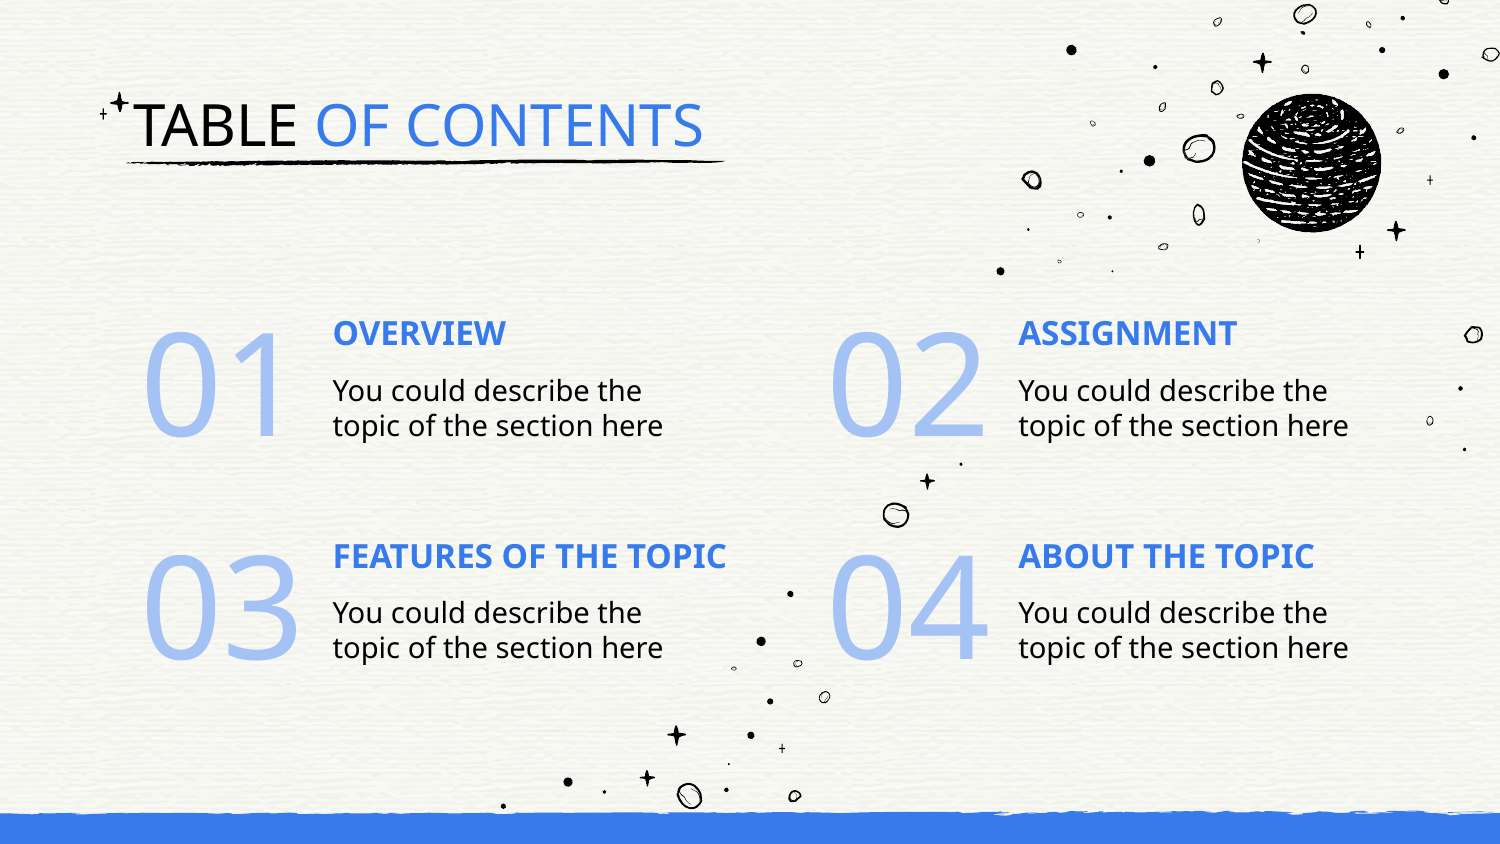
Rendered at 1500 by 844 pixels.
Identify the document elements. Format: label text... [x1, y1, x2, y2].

title 03 [118, 526, 321, 678]
subtitle ASSIGNMENT [1018, 299, 1418, 365]
title 01 [118, 303, 321, 455]
text_box [125, 159, 726, 167]
subtitle You could describe the topic of the section here [332, 352, 686, 462]
subtitle FEATURES OF THE TOPIC [332, 522, 732, 588]
title TABLE OF CONTENTS [118, 72, 1382, 167]
subtitle ABOUT THE TOPIC [1018, 522, 1418, 588]
picture [0, 0, 1500, 815]
picture [1486, 49, 1498, 60]
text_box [99, 91, 130, 120]
subtitle You could describe the topic of the section here [1018, 352, 1372, 462]
title 04 [803, 526, 1006, 678]
text_box [1000, 811, 1010, 815]
subtitle You could describe the topic of the section here [1018, 574, 1372, 685]
title 02 [803, 303, 1006, 455]
subtitle OVERVIEW [332, 299, 732, 365]
subtitle You could describe the topic of the section here [332, 574, 686, 685]
